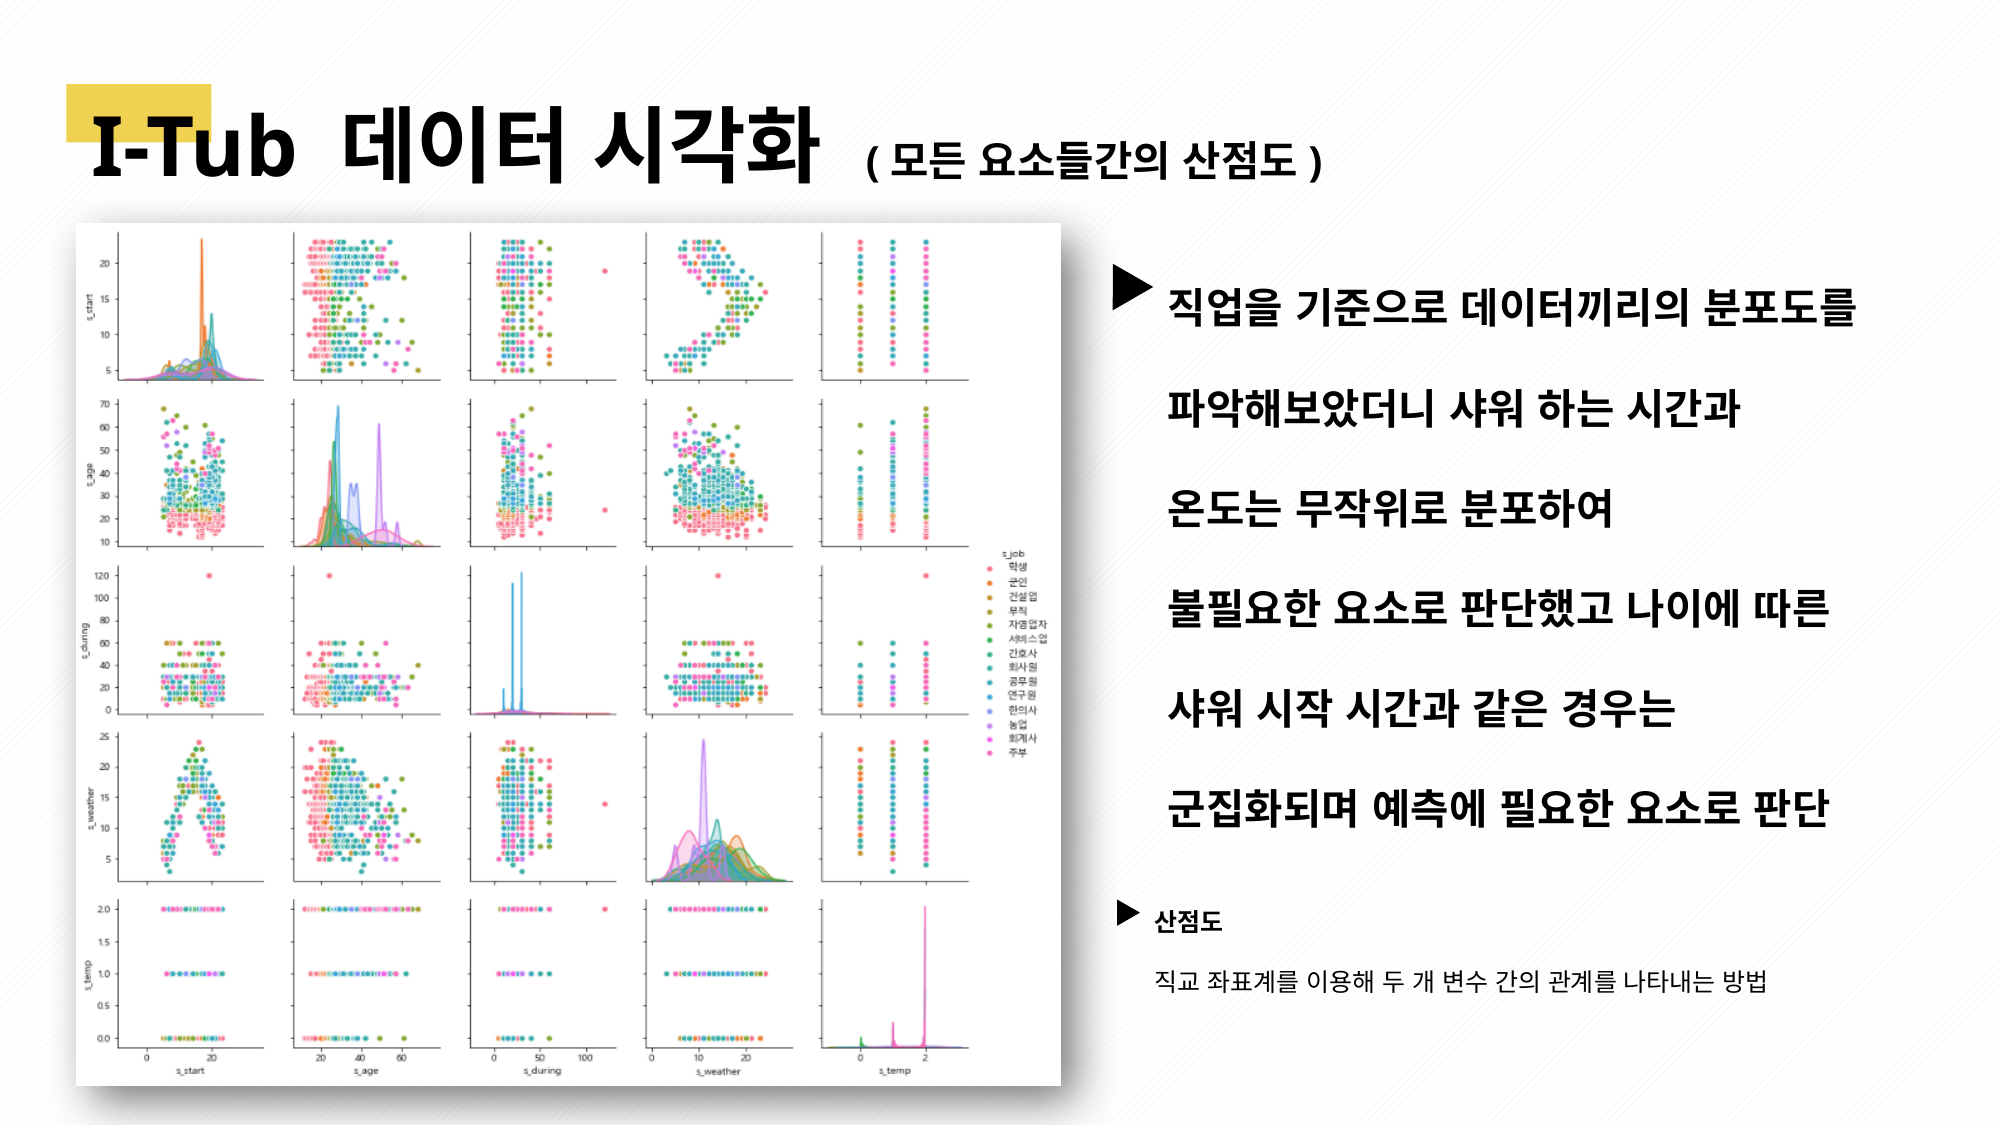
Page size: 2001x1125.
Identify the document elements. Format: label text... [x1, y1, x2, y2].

text_box [1111, 261, 1156, 313]
text_box 산점도 직교 좌표계를 이용해 두 개 변수 간의 관계를 나타내는 방법 [1139, 868, 1945, 1004]
text_box 직업을 기준으로 데이터끼리의 분포도를 파악해보았더니 샤워 하는 시간과 온도는 무작위로 분포하여 불필요한 요소로 판단했고 나이에 따른 샤워 시작 시간과 같은 경우는 군집화되며 예측에 필요한 요소로 판단 [1153, 224, 1959, 840]
text_box [65, 83, 213, 143]
picture [76, 223, 1061, 1086]
text_box I-Tub 데이터 시각화 (모든 요소들간의 산점도) [76, 85, 1873, 201]
text_box [1116, 897, 1139, 928]
